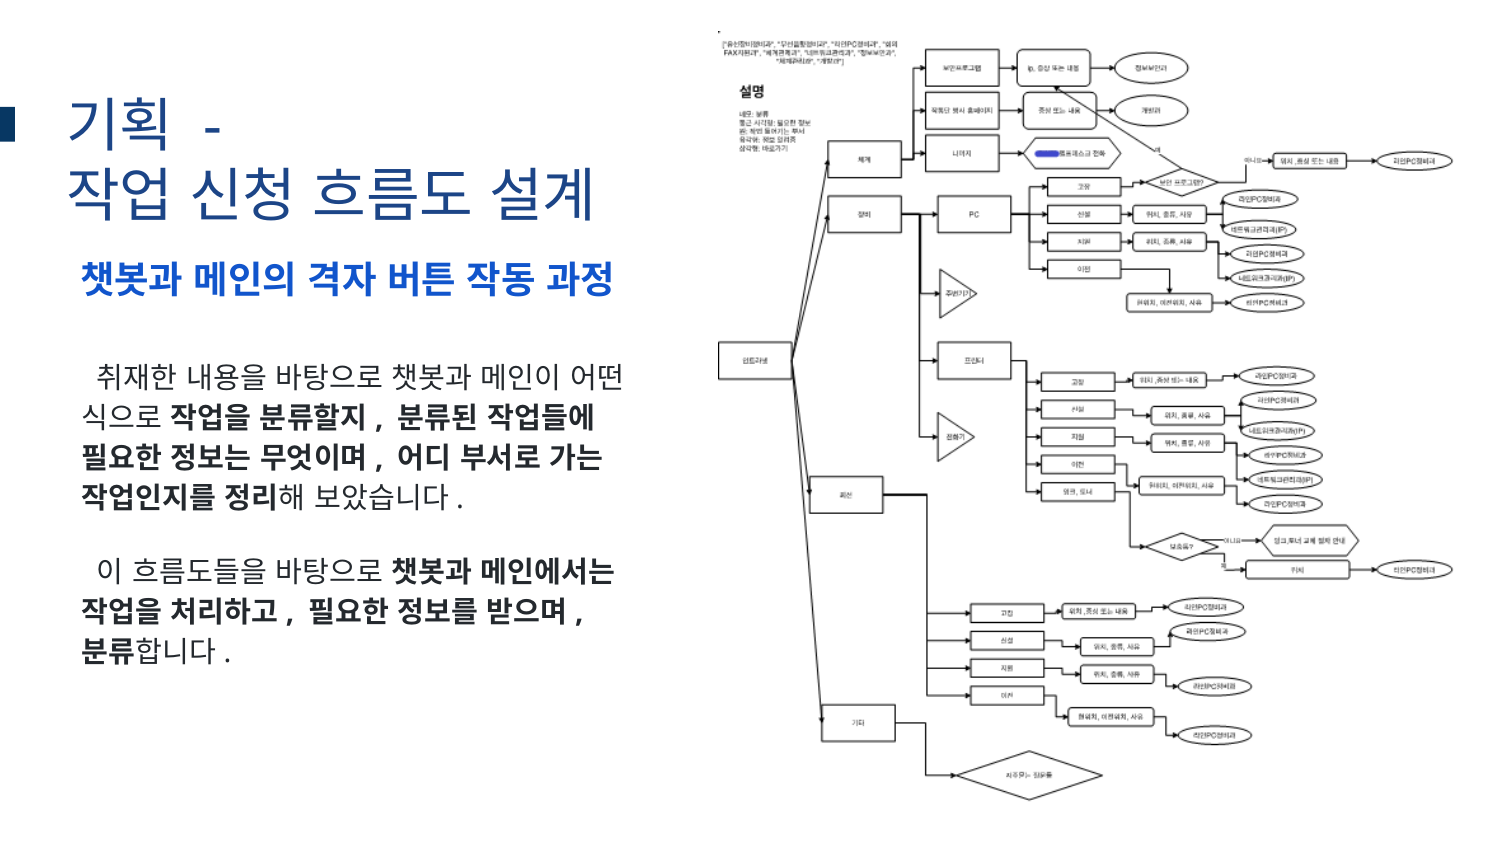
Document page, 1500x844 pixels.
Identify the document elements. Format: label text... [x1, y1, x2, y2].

title 기획 - 작업 신청 흐름도 설계 [51, 72, 713, 167]
text_box 취재한 내용을 바탕으로 챗봇과 메인이 어떤 식으로 작업을 분류할지, 분류된 작업들에 필요한 정보는 무엇이며, 어디 부서로 가는 작업인지를 정리해 보았습니다. 이 흐름도들을 바탕으로 챗봇과 메인에서는 작업을 처리하고, 필요한 정보를 받으며, 분류합니다. [66, 338, 694, 693]
text_box 챗봇과 메인의 격자 버튼 작동 과정 [65, 240, 692, 303]
picture [718, 31, 1464, 819]
